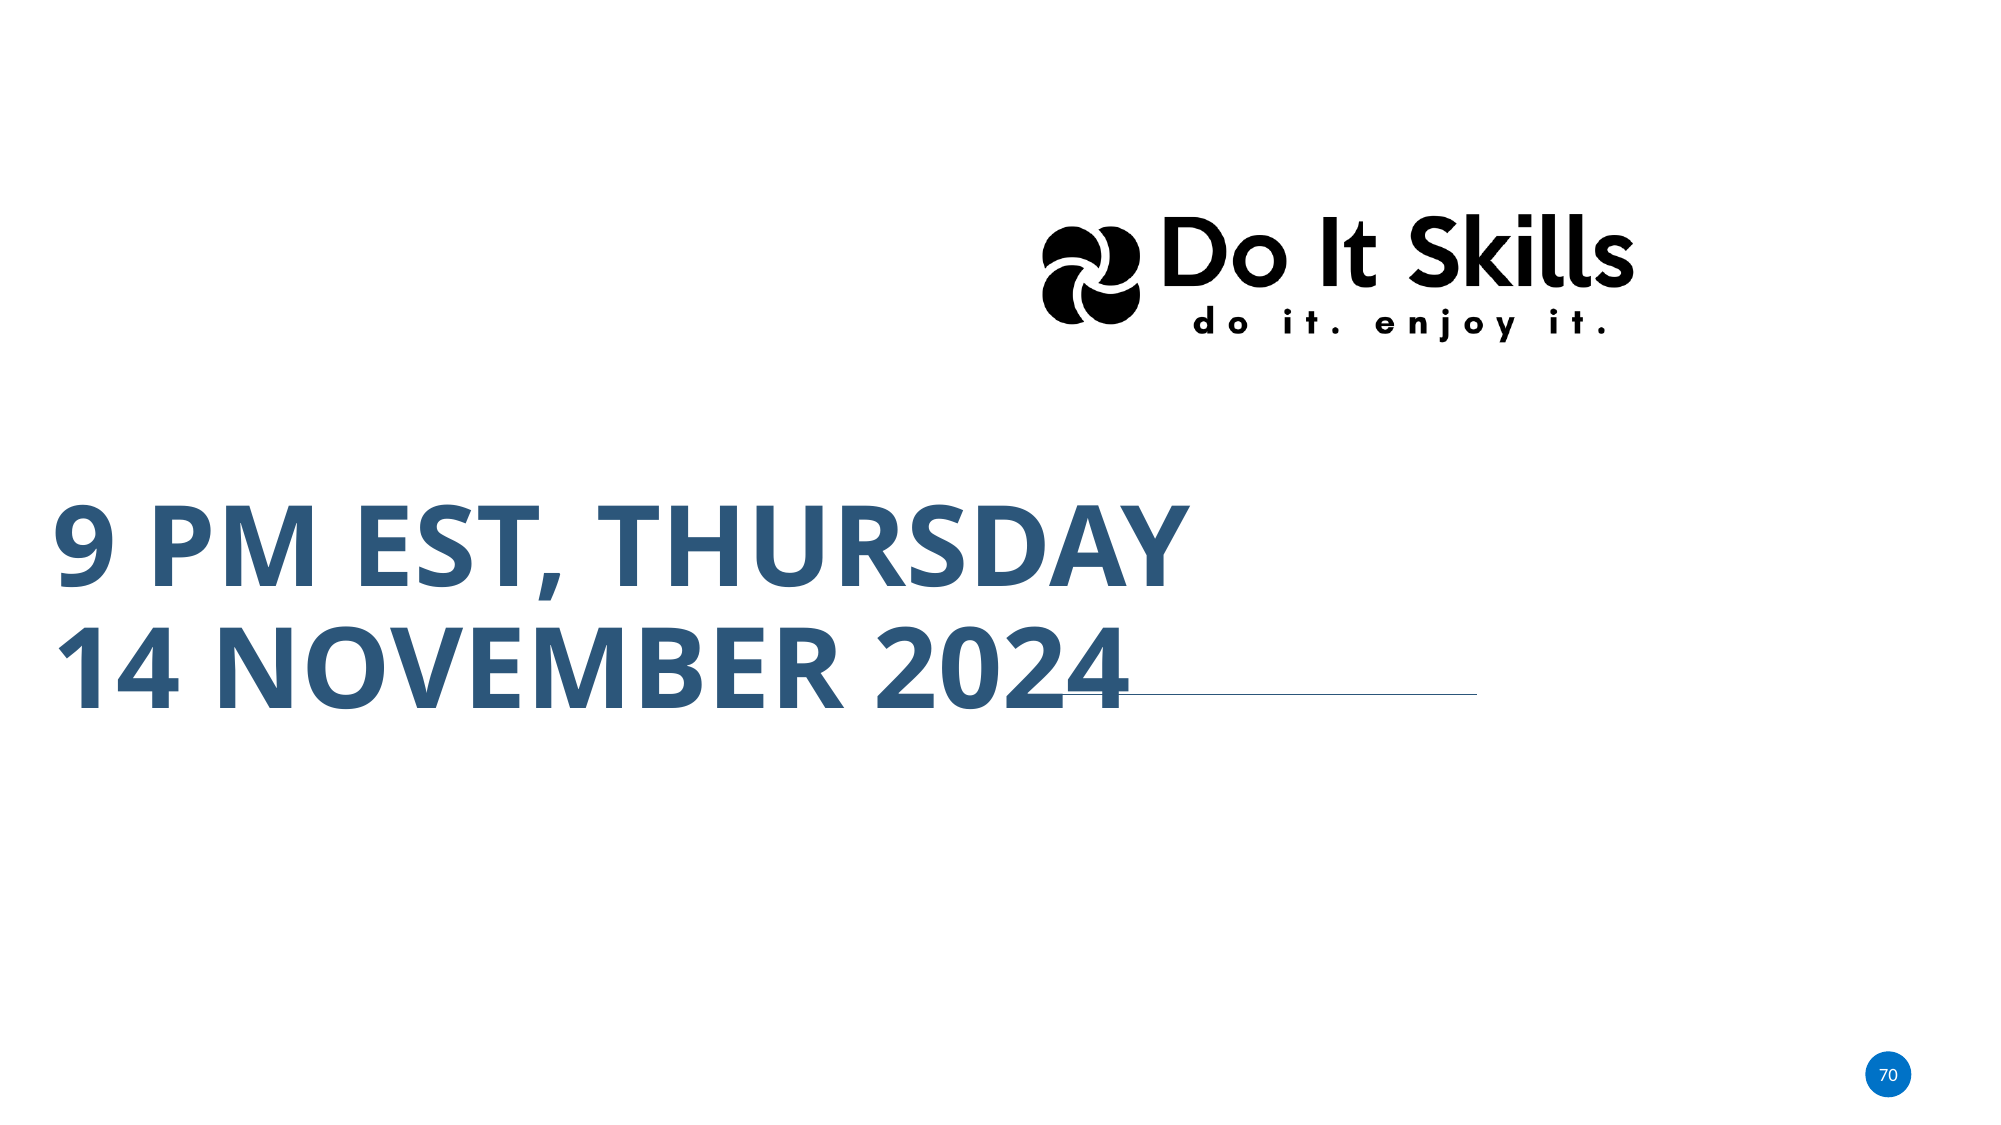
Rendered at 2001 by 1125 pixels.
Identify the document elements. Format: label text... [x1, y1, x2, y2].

title 9 pm EST, Thursday 14 November 2024 [37, 293, 1763, 875]
slide_number 70 [1864, 1059, 1913, 1090]
picture [1010, 188, 1650, 293]
